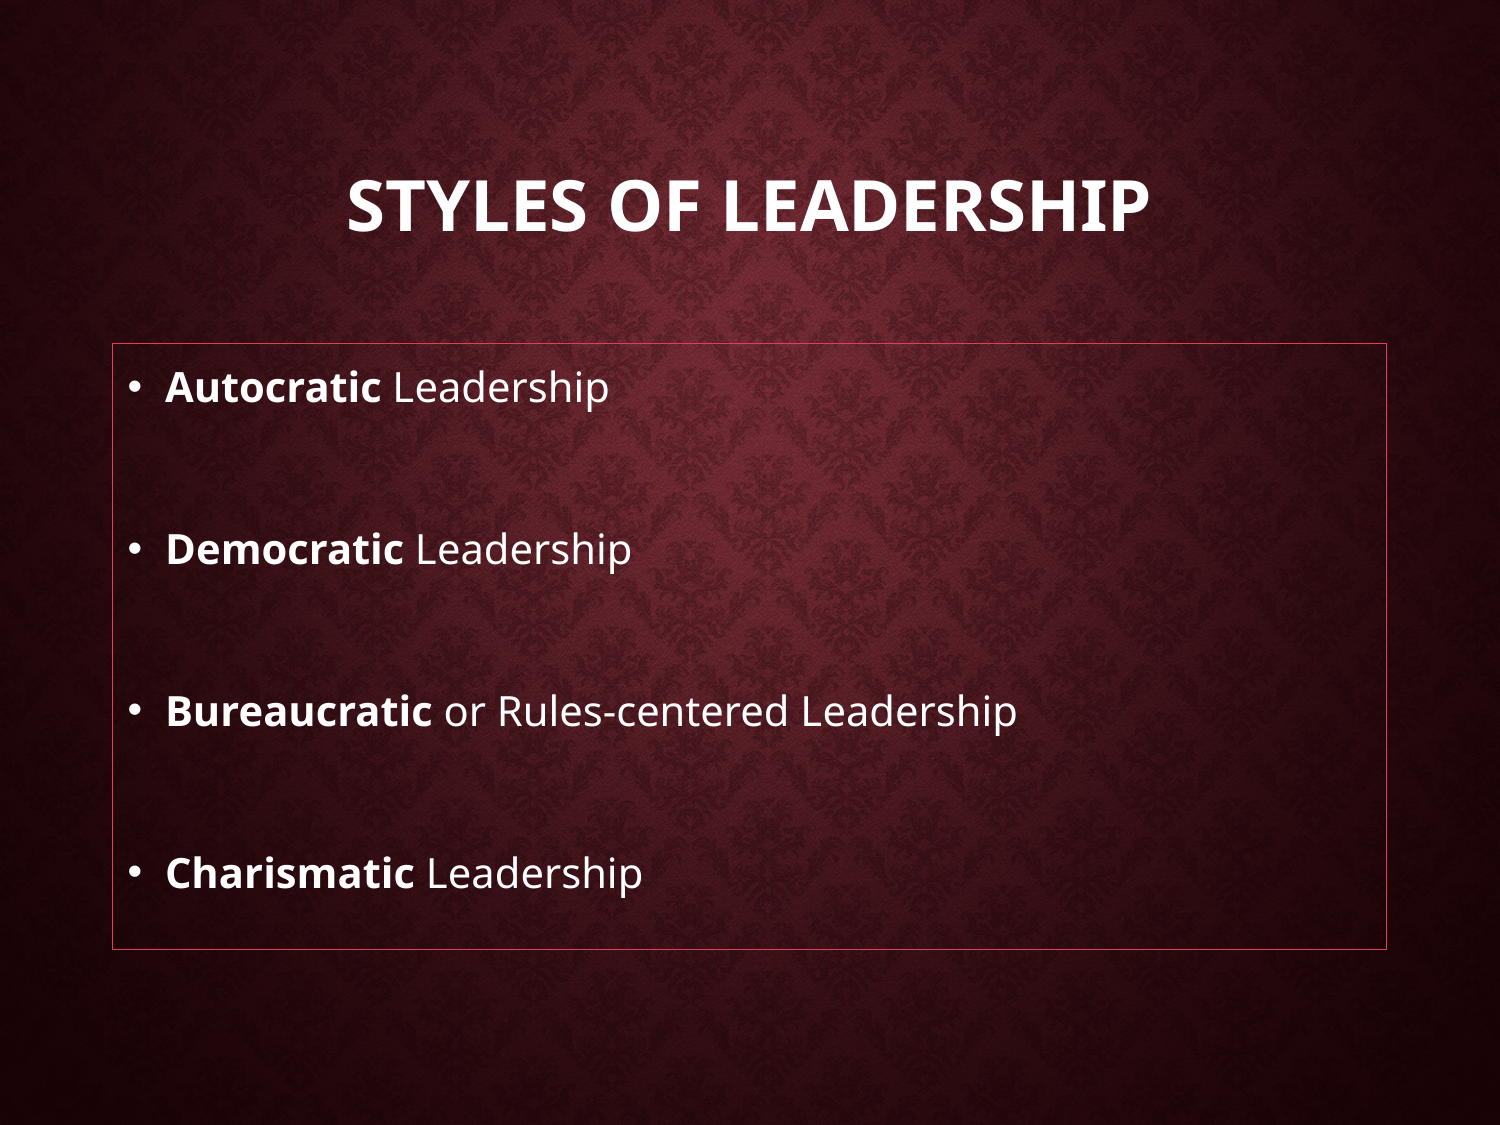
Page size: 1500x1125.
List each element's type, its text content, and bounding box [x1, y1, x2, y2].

title STYLES OF LEADERSHIP [112, 99, 1387, 318]
list Autocratic Leadership Democratic Leadership Bureaucratic or Rules-centered Leadership Charismatic Leadership [112, 343, 1387, 950]
